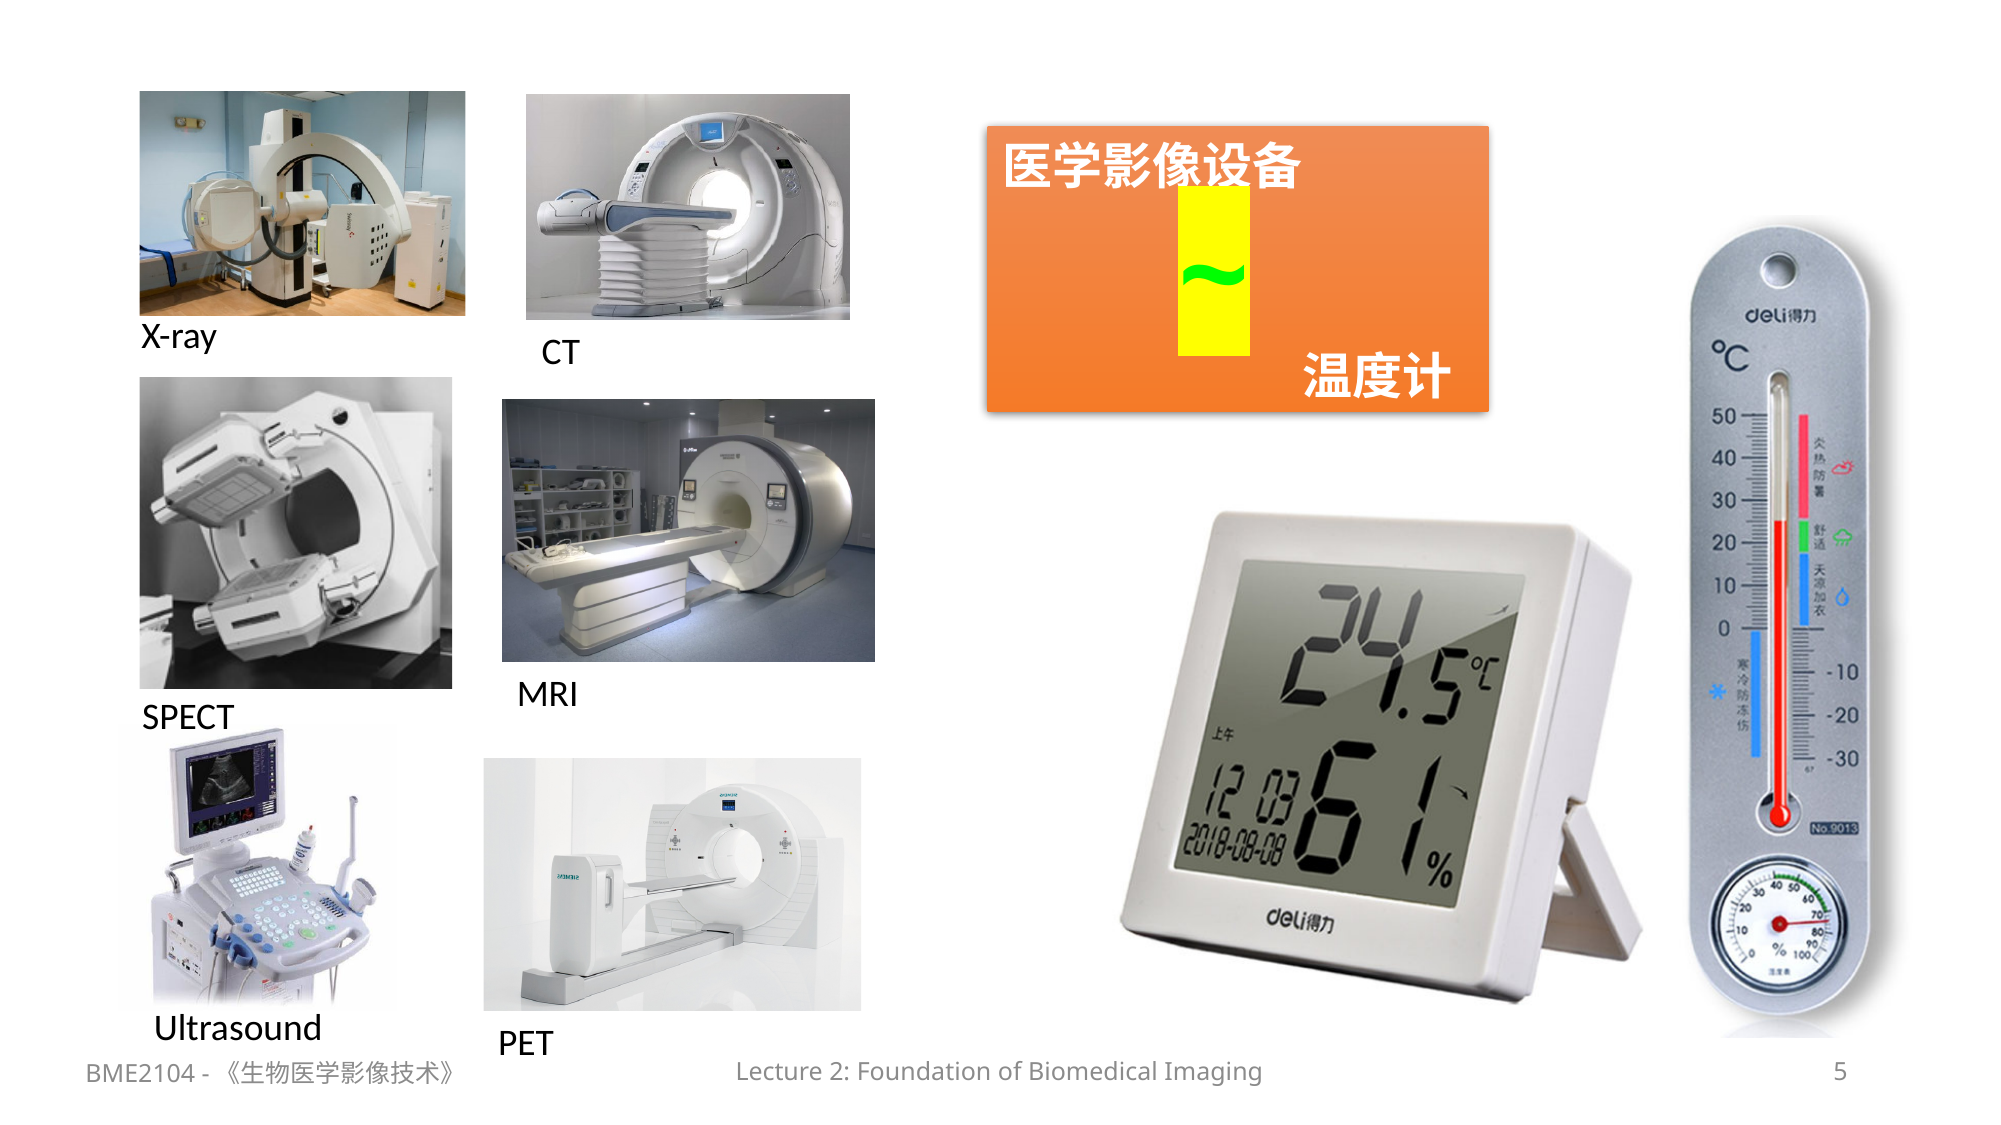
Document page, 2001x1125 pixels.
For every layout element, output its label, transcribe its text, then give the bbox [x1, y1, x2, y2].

slide_number BME2104 -《生物医学影像技术》 [70, 1042, 619, 1103]
slide_number 5 [1412, 1042, 1863, 1103]
picture [501, 398, 875, 662]
picture [118, 724, 397, 1011]
footer Lecture 2: Foundation of Biomedical Imaging [662, 1042, 1338, 1103]
picture [139, 377, 453, 689]
picture [483, 758, 861, 1011]
text_box CT [526, 320, 704, 380]
text_box MRI [502, 662, 677, 722]
text_box SPECT [127, 685, 278, 724]
text_box 医学影像设备 ~ 温度计 [987, 126, 1489, 412]
text_box X-ray [126, 303, 264, 364]
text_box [1096, 215, 1918, 1038]
picture [526, 94, 850, 320]
picture [139, 90, 466, 316]
text_box Ultrasound [139, 1011, 351, 1056]
text_box PET [483, 1011, 614, 1071]
